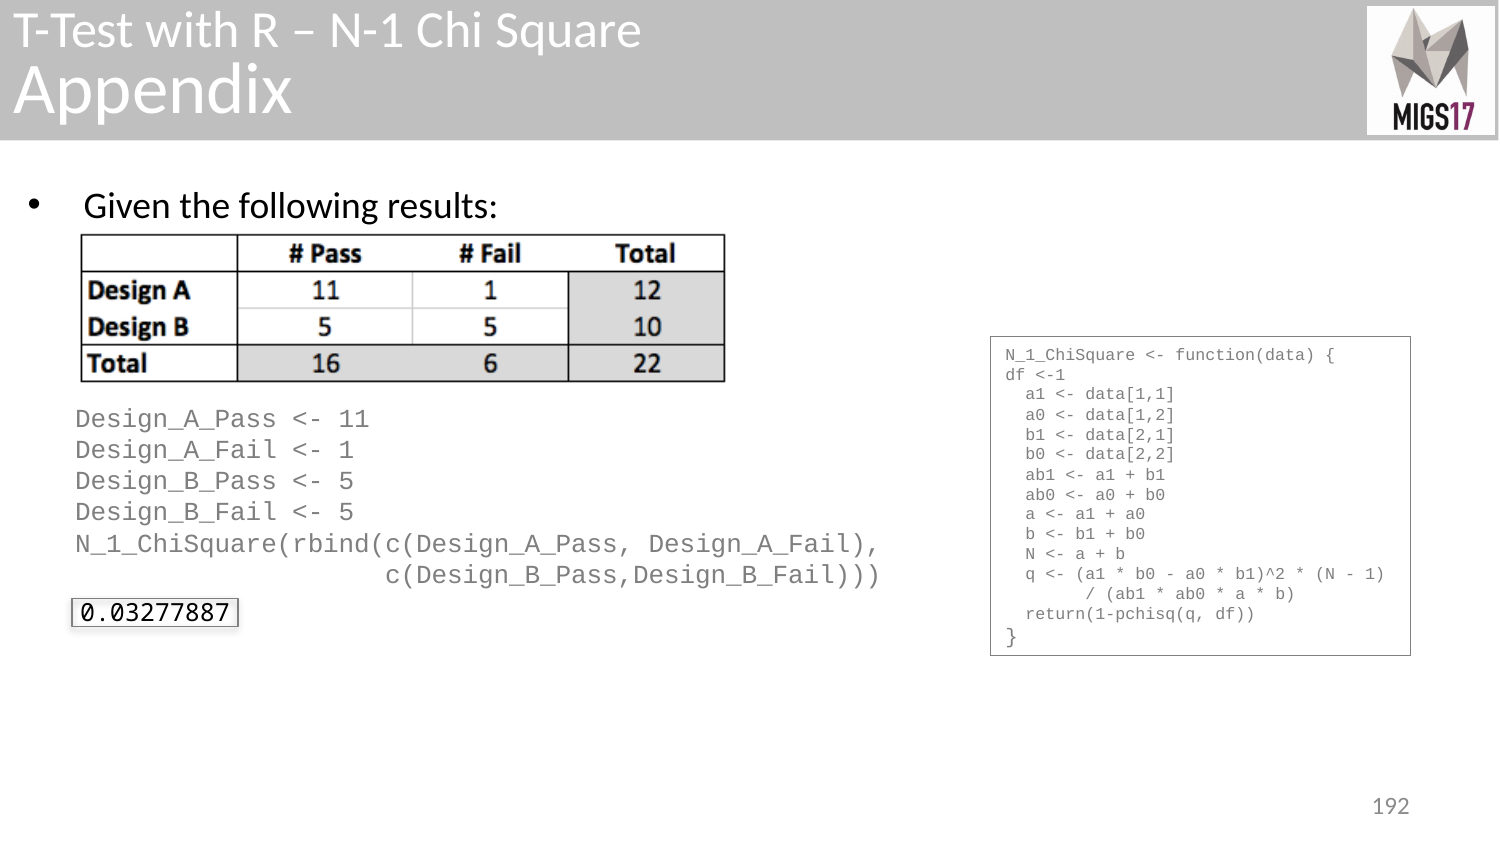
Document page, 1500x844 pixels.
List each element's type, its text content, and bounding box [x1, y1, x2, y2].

slide_number 192 [1074, 782, 1425, 827]
picture [1367, 6, 1496, 135]
text_box Design_A_Pass <- 11 Design_A_Fail <- 1 Design_B_Pass <- 5 Design_B_Fail <- 5 N_1_ChiSquare(rbind(c(Design_A_Pass, Design_A_Fail), c(Design_B_Pass,Design_B_Fail))) [60, 393, 1048, 596]
list Given the following results: [12, 173, 1363, 731]
picture [73, 228, 735, 393]
text_box T-Test with R – N-1 Chi Square Appendix [0, 0, 1499, 141]
text_box N_1_ChiSquare <- function(data) { df <-1 a1 <- data[1,1] a0 <- data[1,2] b1 <- data[2,1] b0 <- data[2,2] ab1 <- a1 + b1 ab0 <- a0 + b0 a <- a1 + a0 b <- b1 + b0 N <- a + b q <- (a1 * b0 - a0 * b1)^2 * (N - 1) / (ab1 * ab0 * a * b) return(1-pchisq(q, df)) } [990, 336, 1411, 656]
text_box [71, 598, 239, 627]
